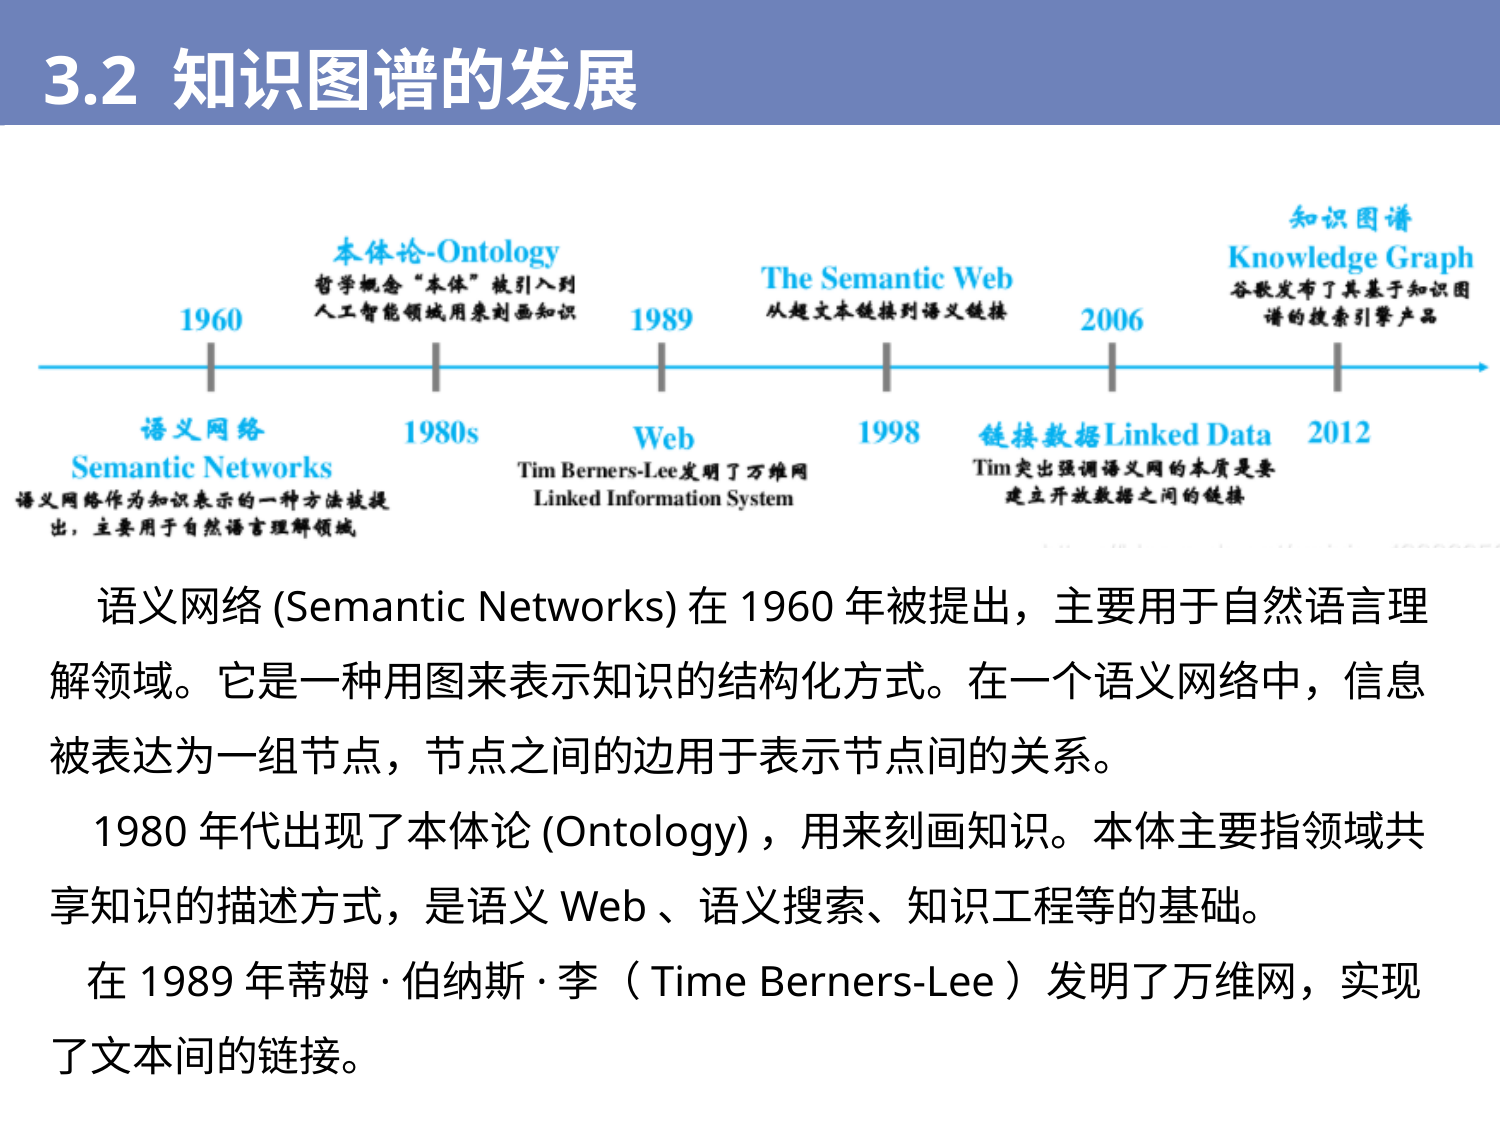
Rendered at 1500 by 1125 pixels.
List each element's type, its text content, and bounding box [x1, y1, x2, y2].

picture [4, 124, 1500, 548]
text_box 语义网络(Semantic Networks)在1960年被提出，主要用于自然语言理解领域。它是一种用图来表示知识的结构化方式。在一个语义网络中，信息被表达为一组节点，节点之间的边用于表示节点间的关系。 1980年代出现了本体论(Ontology)，用来刻画知识。本体主要指领域共享知识的描述方式，是语义Web、语义搜索、知识工程等的基础。 在1989年蒂姆·伯纳斯·李（Time Berners-Lee）发明了万维网，实现了文本间的链接。 [34, 548, 1471, 1087]
text_box 3.2 知识图谱的发展 [0, 0, 1500, 126]
